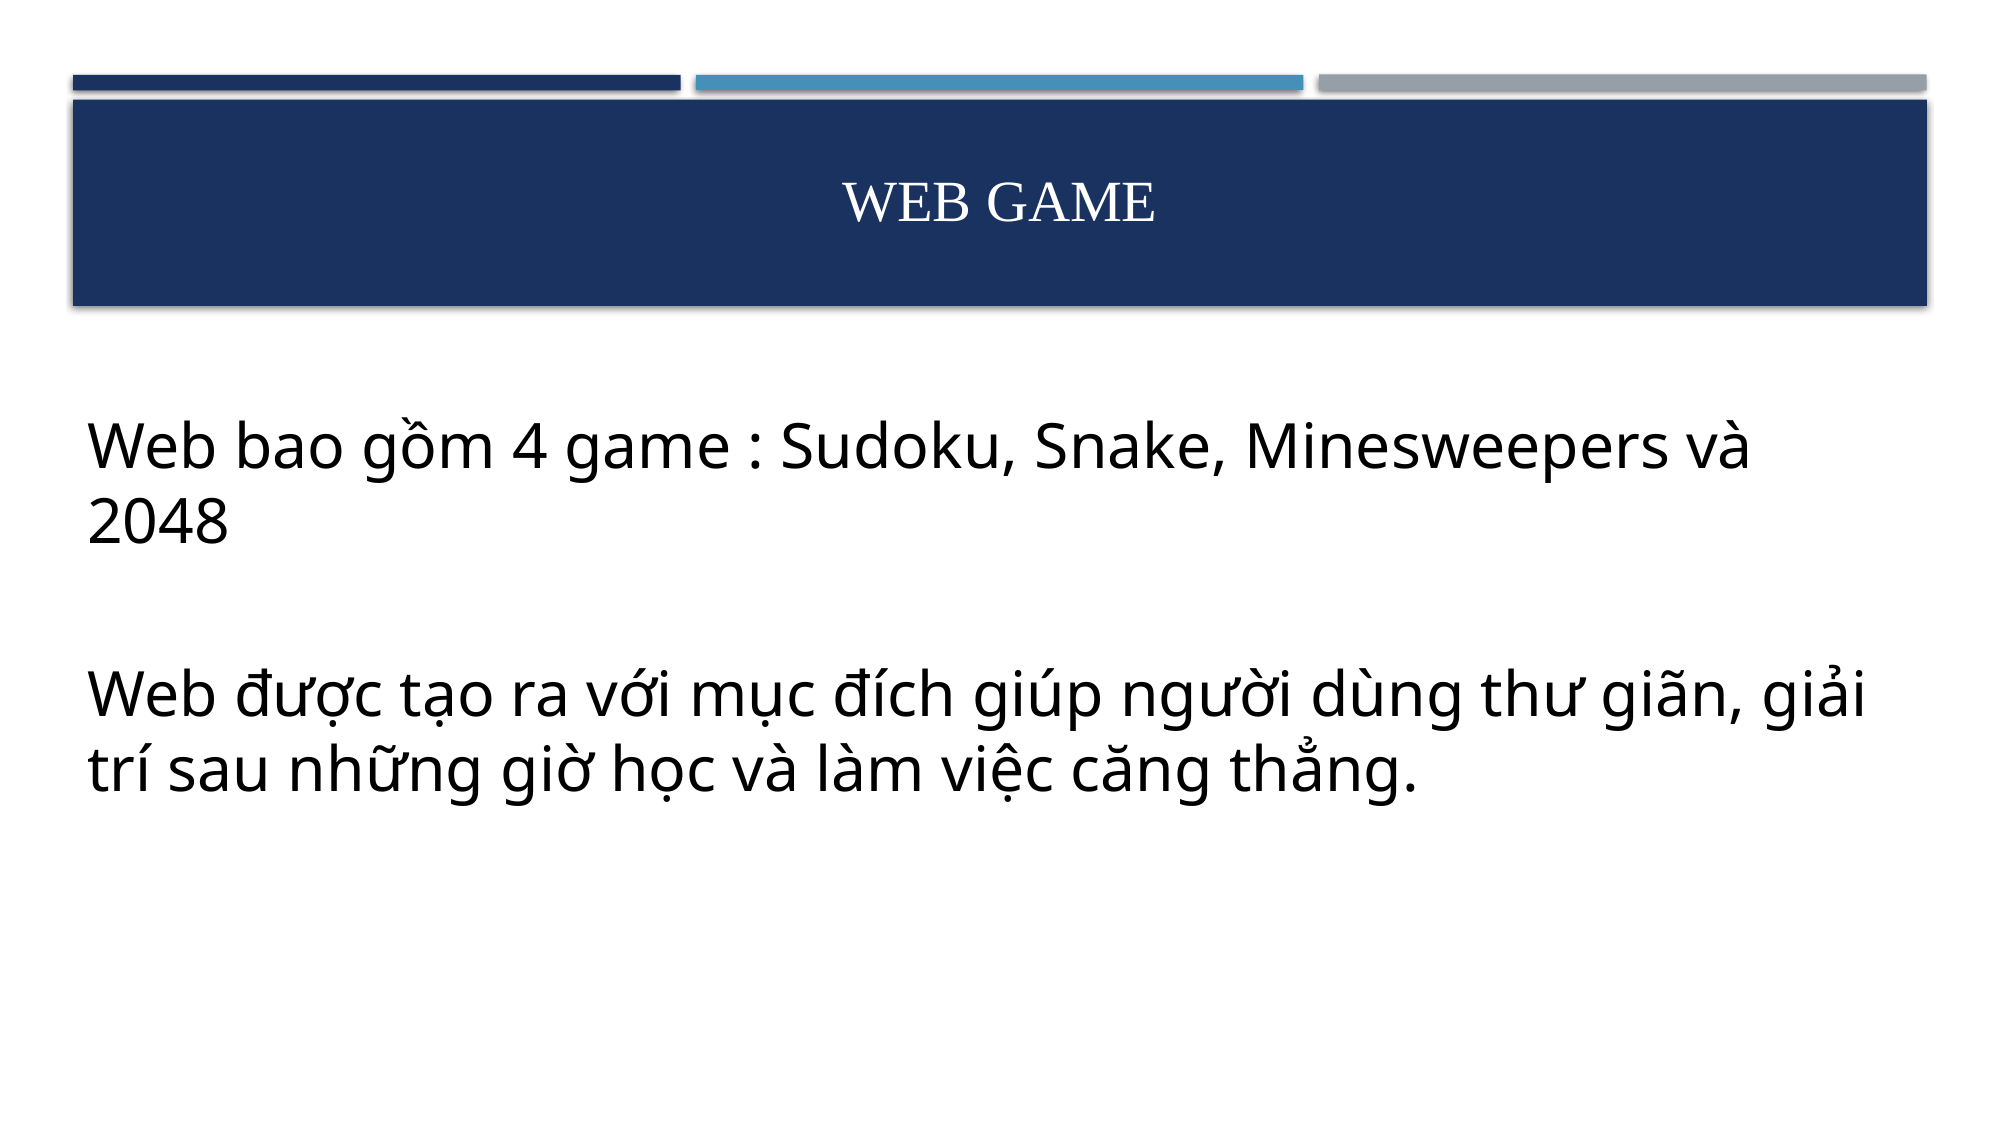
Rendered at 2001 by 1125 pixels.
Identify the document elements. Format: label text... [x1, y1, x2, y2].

text_box Web được tạo ra với mục đích giúp người dùng thư giãn, giải trí sau những giờ học và làm việc căng thẳng. [72, 646, 1928, 812]
text_box Web bao gồm 4 game : Sudoku, Snake, Minesweepers và 2048 [72, 398, 1928, 563]
title Web game [95, 78, 1905, 241]
